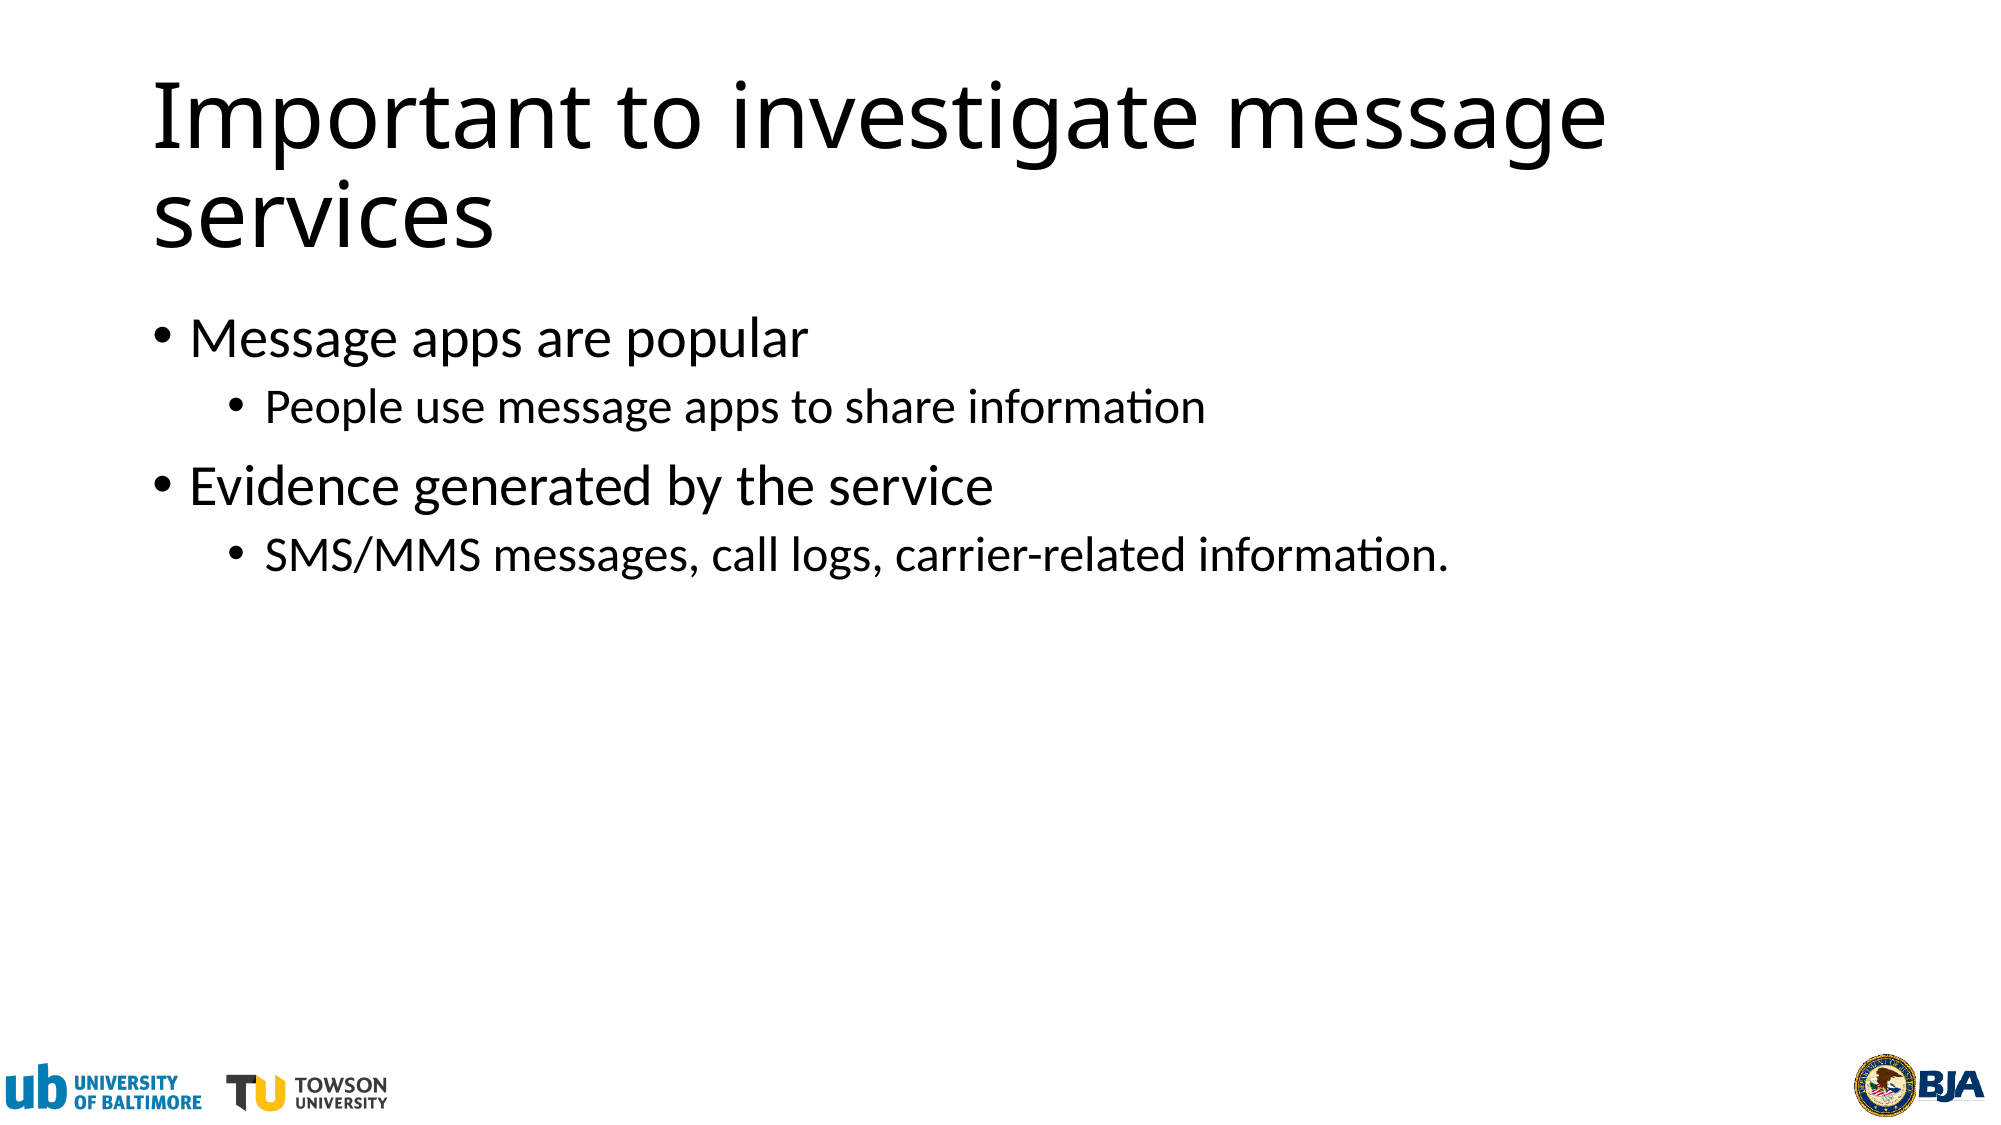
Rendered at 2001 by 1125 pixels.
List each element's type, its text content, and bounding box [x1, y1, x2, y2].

list Message apps are popular People use message apps to share information Evidence generated by the service SMS/MMS messages, call logs, carrier-related information. [137, 299, 1863, 1014]
picture [1854, 1054, 1986, 1117]
picture [0, 1031, 407, 1125]
title Important to investigate message services [137, 59, 1863, 278]
